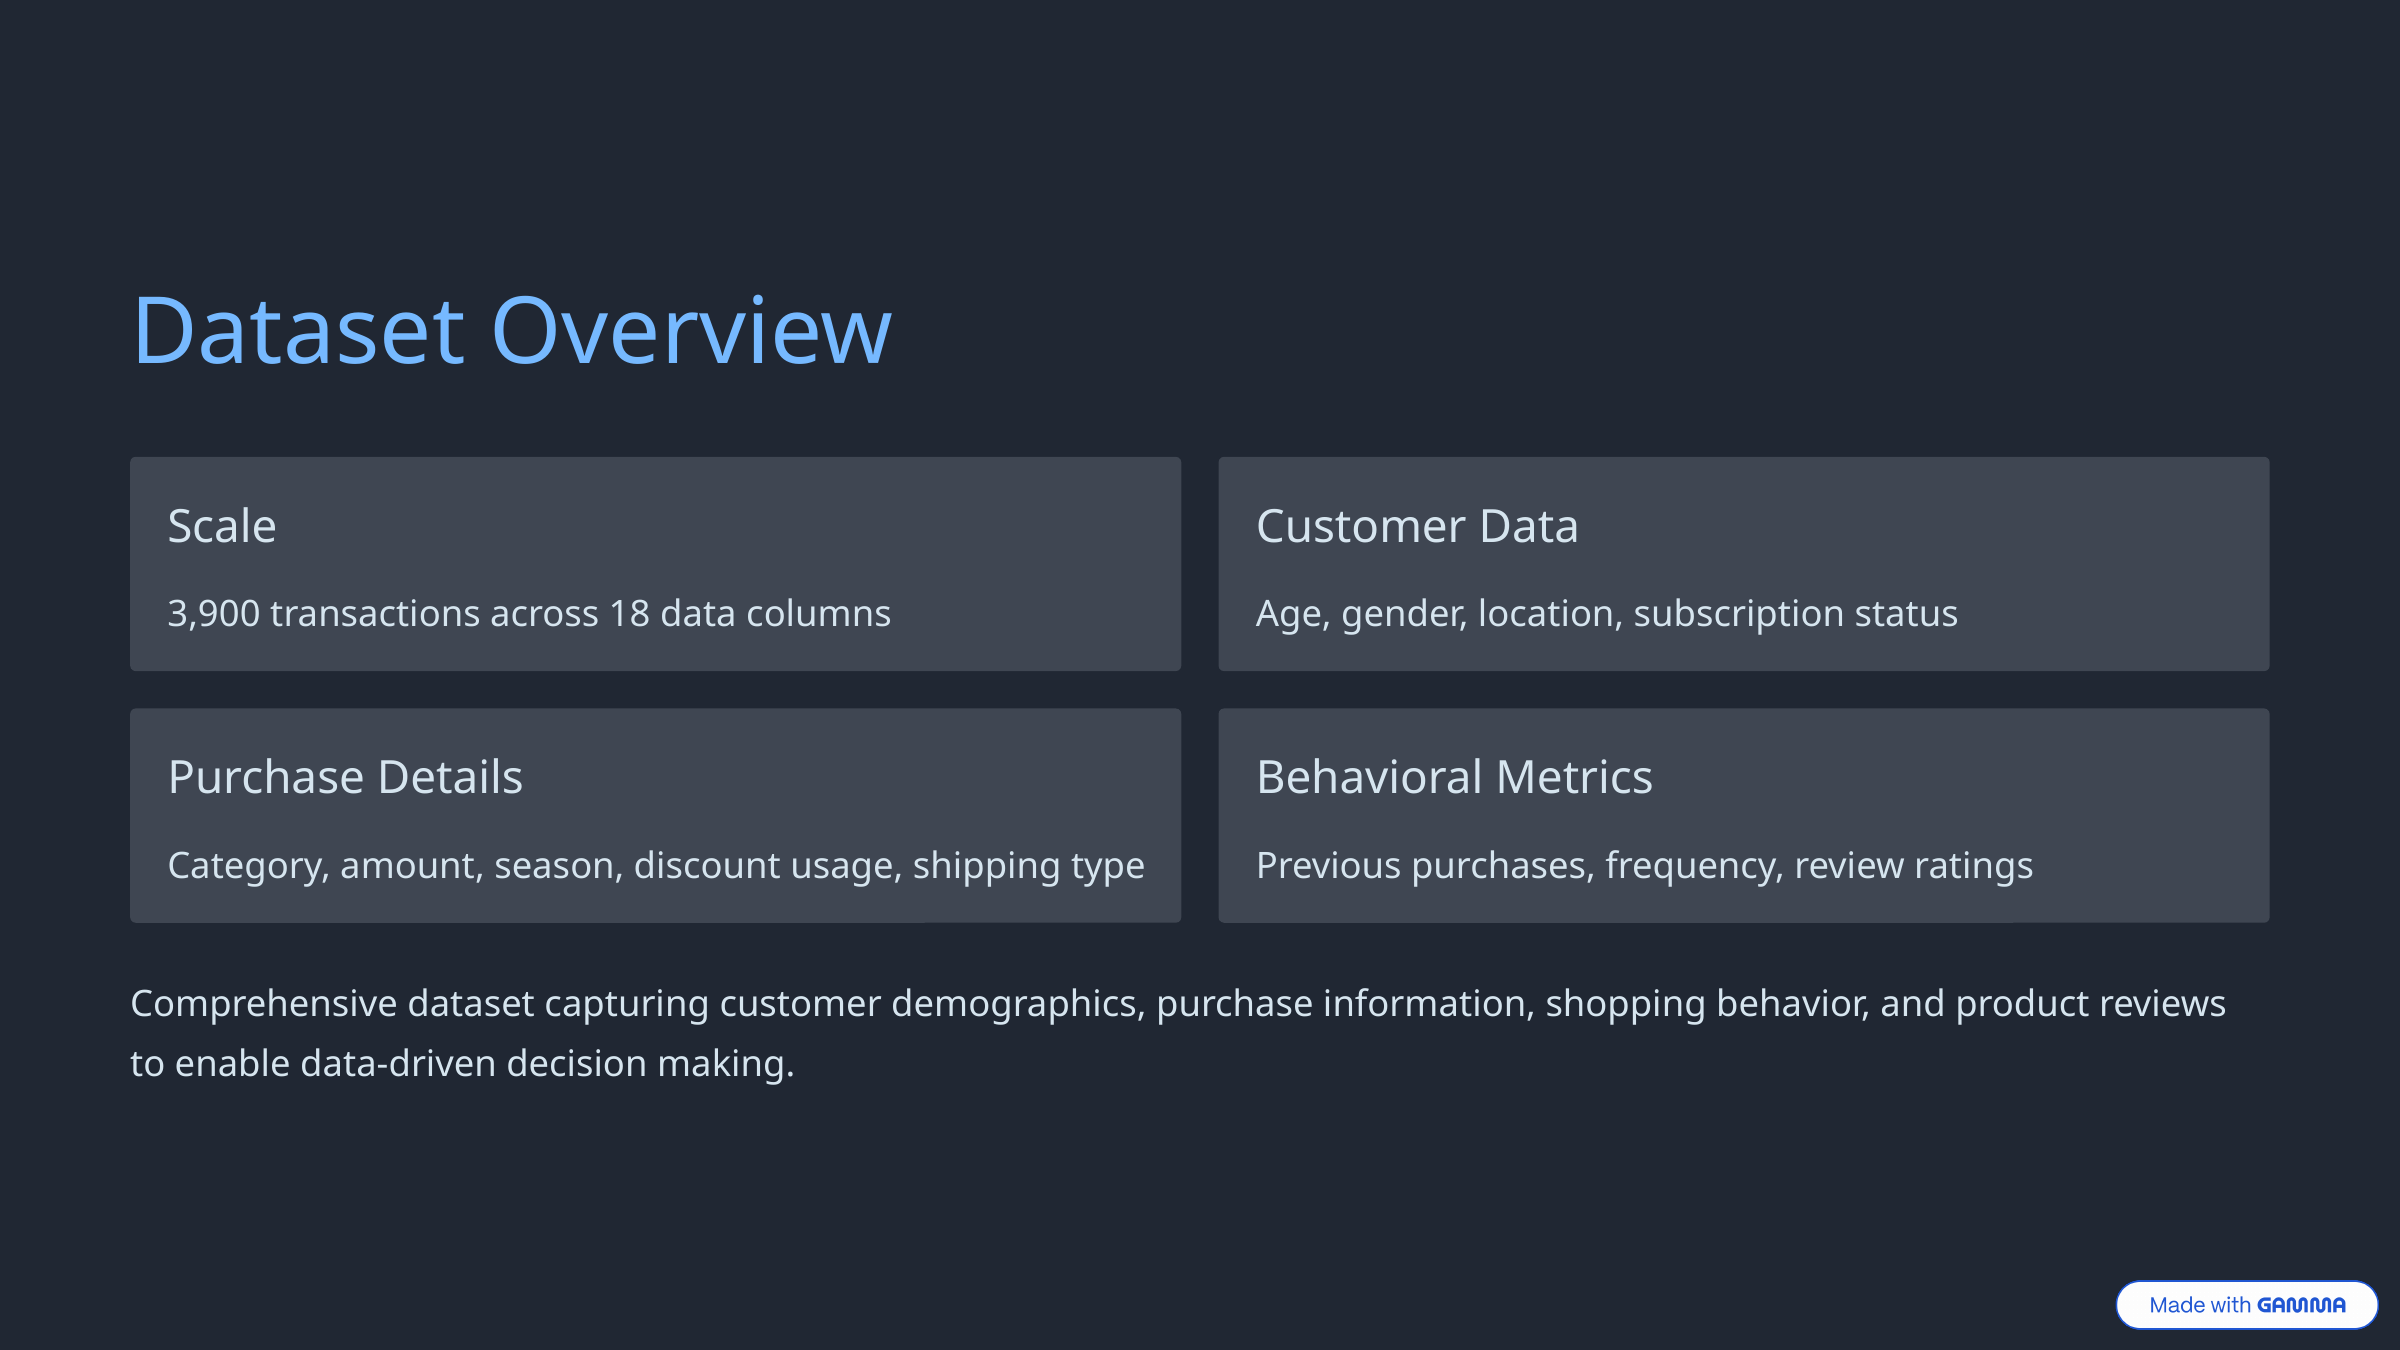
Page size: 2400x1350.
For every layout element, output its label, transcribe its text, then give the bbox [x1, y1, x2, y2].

text_box Category, amount, season, discount usage, shipping type [167, 826, 1145, 886]
text_box [130, 456, 1182, 672]
text_box Comprehensive dataset capturing customer demographics, purchase information, shopping behavior, and product reviews to enable data-driven decision making. [130, 964, 2270, 1084]
text_box [130, 708, 1182, 923]
text_box [1218, 456, 2270, 672]
text_box Behavioral Metrics [1255, 745, 1721, 804]
text_box Scale [167, 493, 633, 553]
text_box Purchase Details [167, 745, 633, 804]
picture [2106, 1271, 2389, 1339]
text_box 3,900 transactions across 18 data columns [167, 574, 1145, 634]
text_box Previous purchases, frequency, review ratings [1255, 826, 2233, 886]
text_box [1218, 708, 2270, 923]
text_box Customer Data [1255, 493, 1721, 553]
text_box Dataset Overview [130, 266, 1061, 383]
text_box Age, gender, location, subscription status [1255, 574, 2233, 634]
